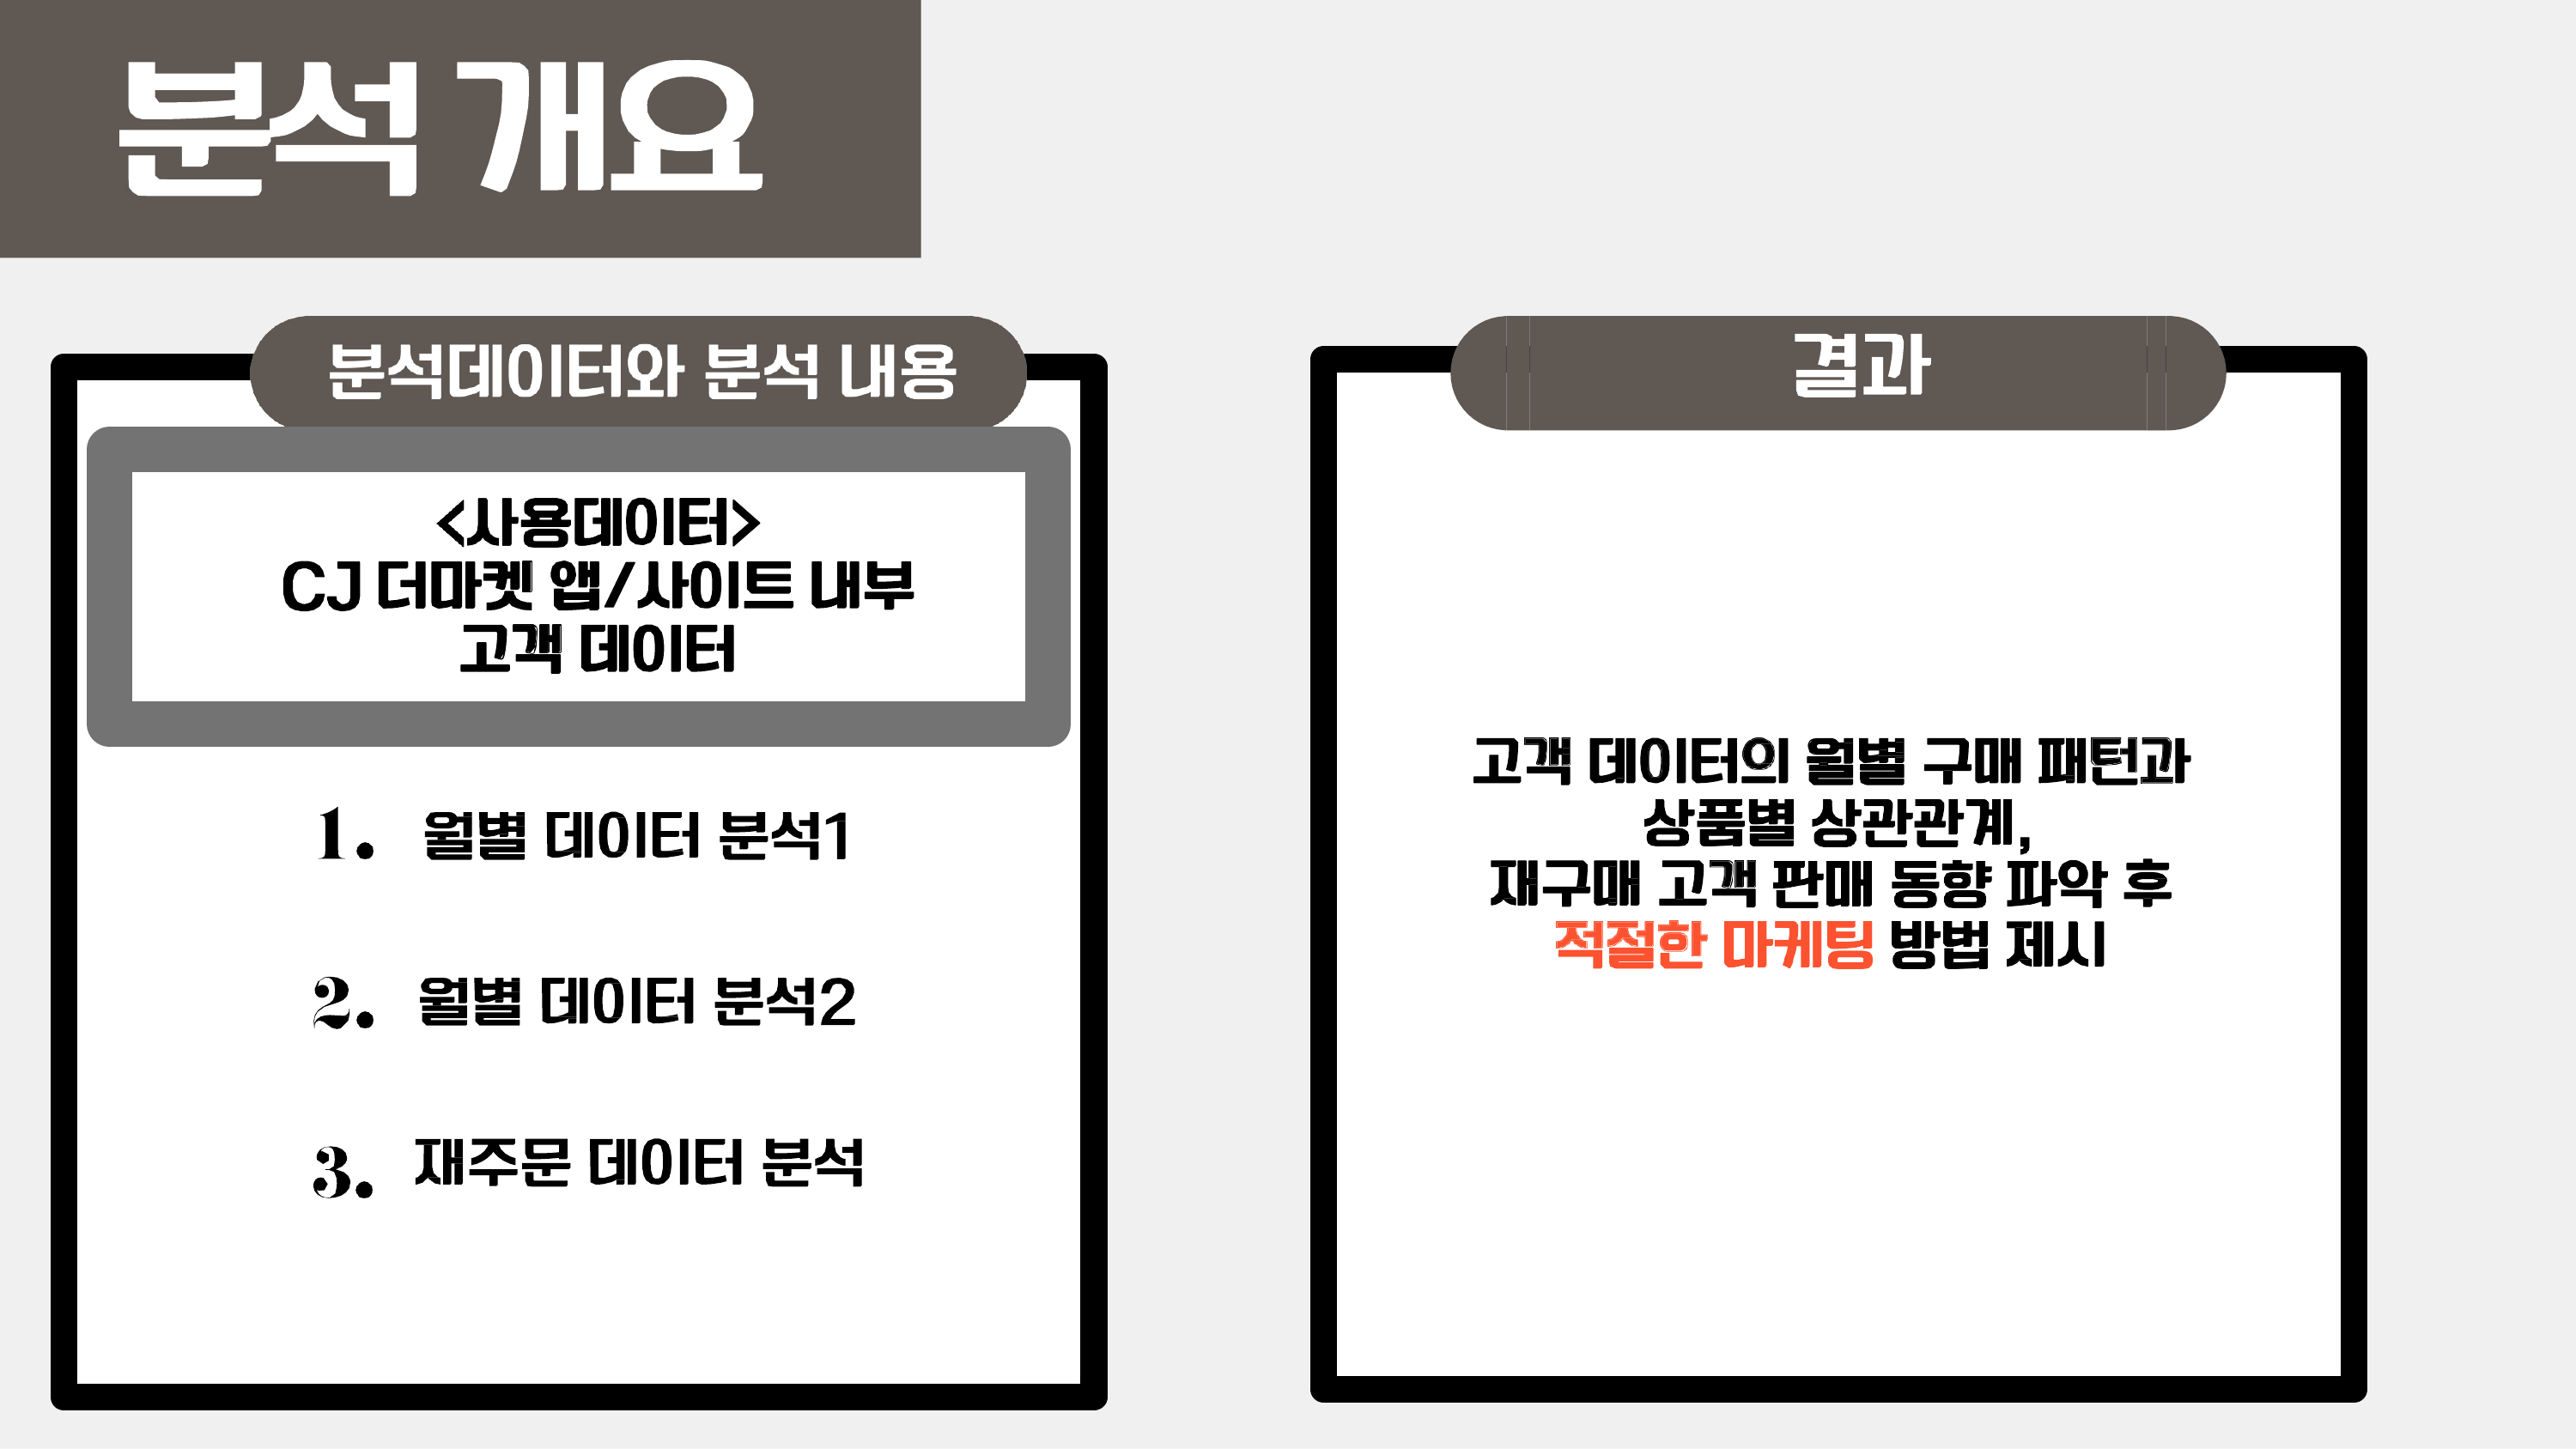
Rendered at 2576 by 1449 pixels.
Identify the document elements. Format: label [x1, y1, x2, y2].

text_box [0, 0, 921, 258]
text_box [2123, 858, 2172, 907]
text_box [1589, 737, 1686, 784]
text_box [1858, 737, 1905, 785]
text_box [2006, 921, 2105, 967]
text_box [0, 0, 2576, 1449]
text_box [1807, 737, 1854, 785]
picture [1891, 921, 1989, 969]
picture [1644, 798, 2108, 908]
picture [355, 841, 374, 859]
text_box [1658, 860, 1707, 907]
text_box [50, 315, 1109, 1411]
picture [1724, 921, 1873, 969]
text_box [1692, 737, 1789, 784]
picture [355, 1011, 374, 1029]
text_box [1709, 859, 1756, 908]
text_box [313, 1146, 374, 1199]
text_box [2038, 737, 2191, 785]
text_box [1923, 737, 2021, 785]
text_box [1556, 920, 1709, 969]
text_box [1491, 860, 1640, 907]
text_box [1473, 737, 1571, 785]
text_box [1587, 739, 1790, 790]
text_box [87, 426, 1072, 748]
text_box [1309, 315, 2368, 1404]
